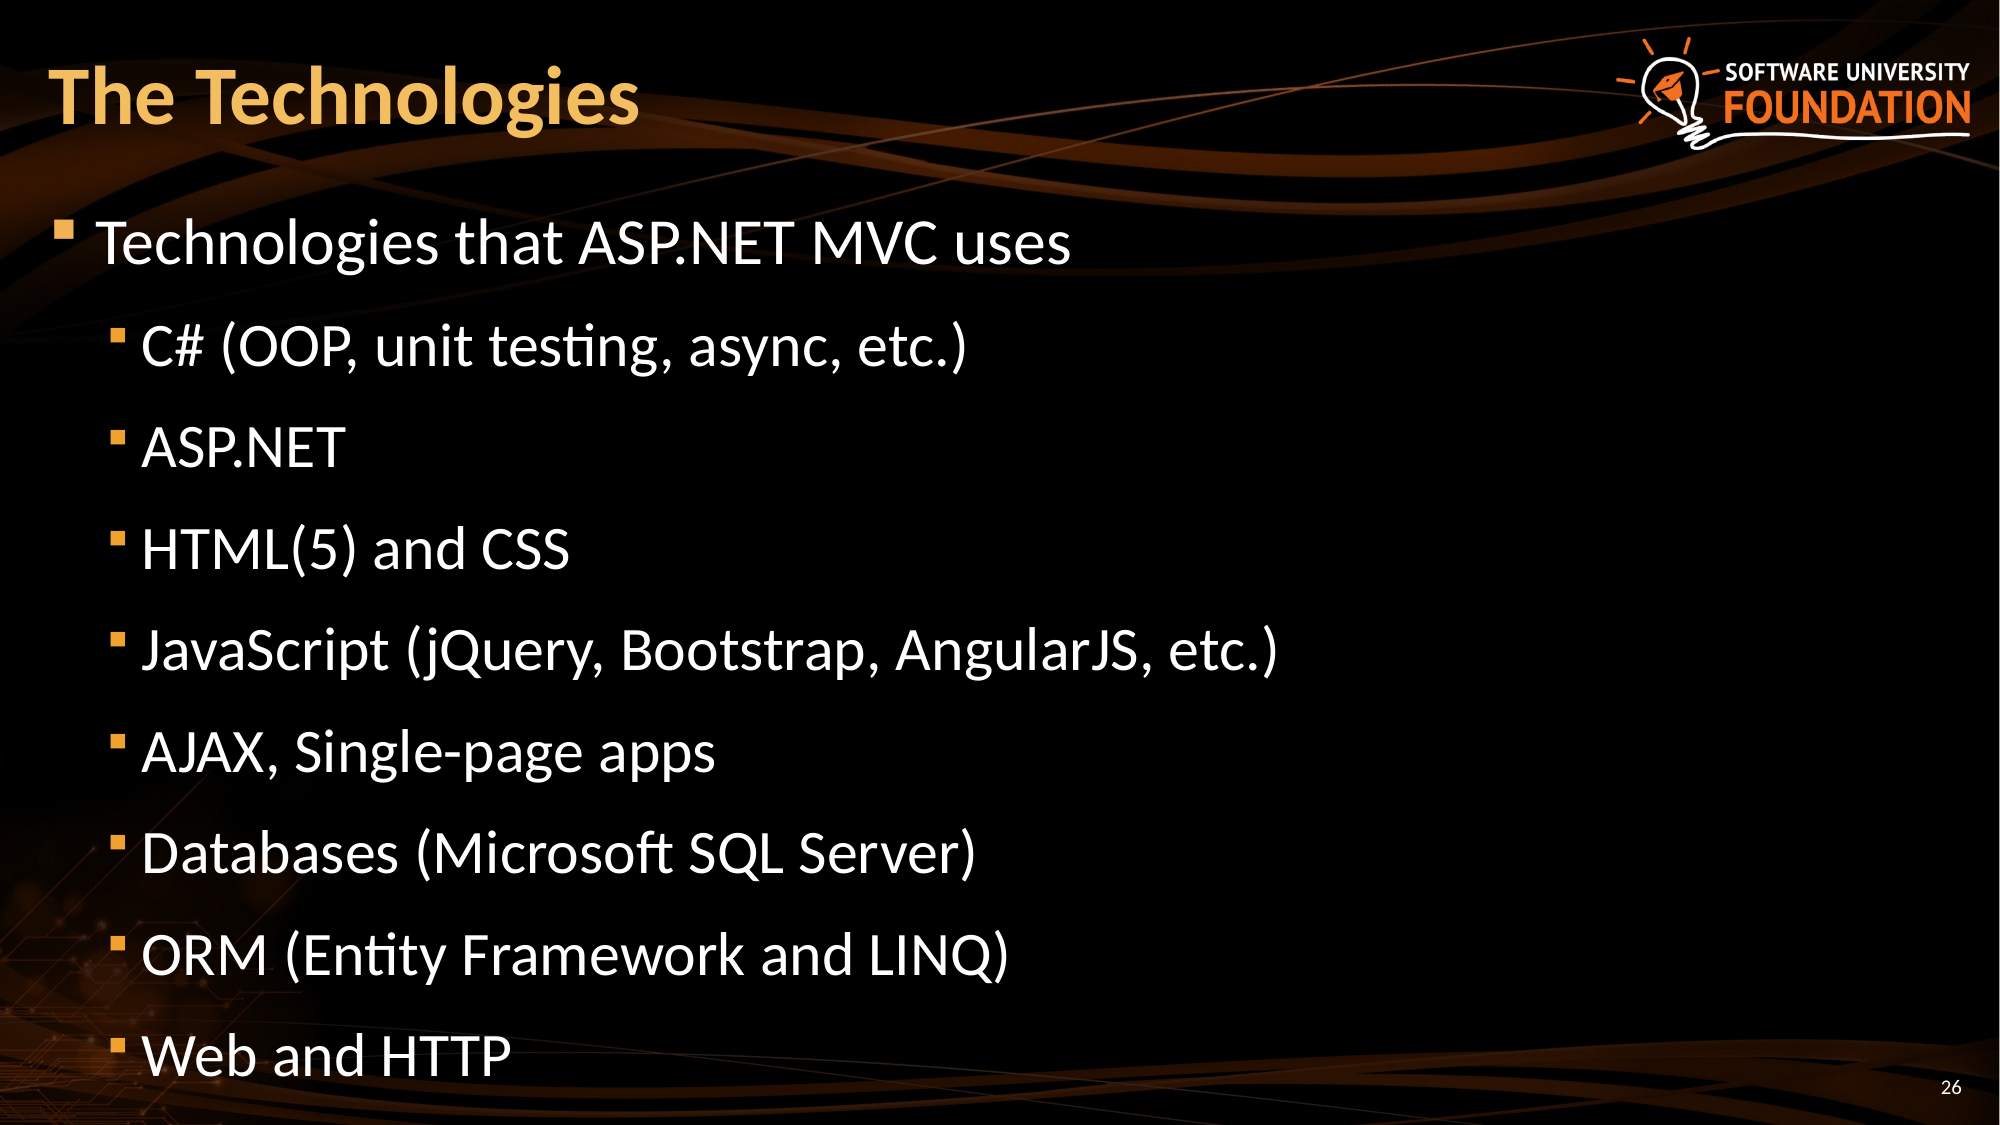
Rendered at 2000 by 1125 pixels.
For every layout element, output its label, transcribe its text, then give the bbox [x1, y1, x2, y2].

list Technologies that ASP.NET MVC uses C# (OOP, unit testing, async, etc.) ASP.NET HTML(5) and CSS JavaScript (jQuery, Bootstrap, AngularJS, etc.) AJAX, Single-page apps Databases (Microsoft SQL Server) ORM (Entity Framework and LINQ) Web and HTTP [31, 188, 1968, 1103]
title The Technologies [30, 6, 1602, 189]
picture [0, 0, 2000, 1125]
